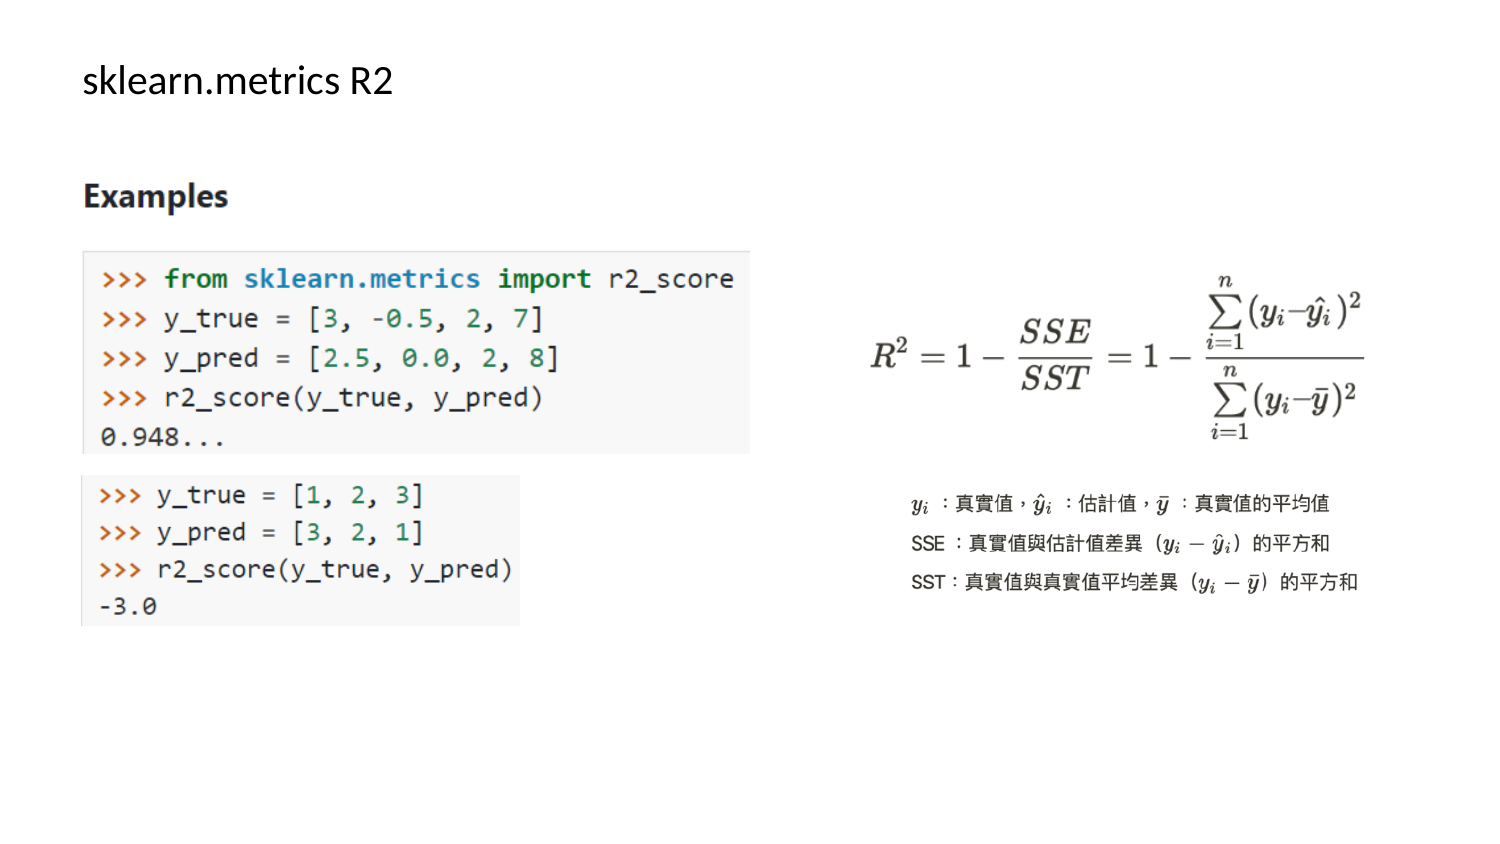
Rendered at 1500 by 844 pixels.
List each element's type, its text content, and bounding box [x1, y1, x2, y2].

picture [67, 176, 750, 455]
picture [81, 474, 520, 626]
picture [903, 485, 1358, 602]
text_box sklearn.metrics R2 [67, 45, 409, 110]
picture [857, 266, 1404, 455]
